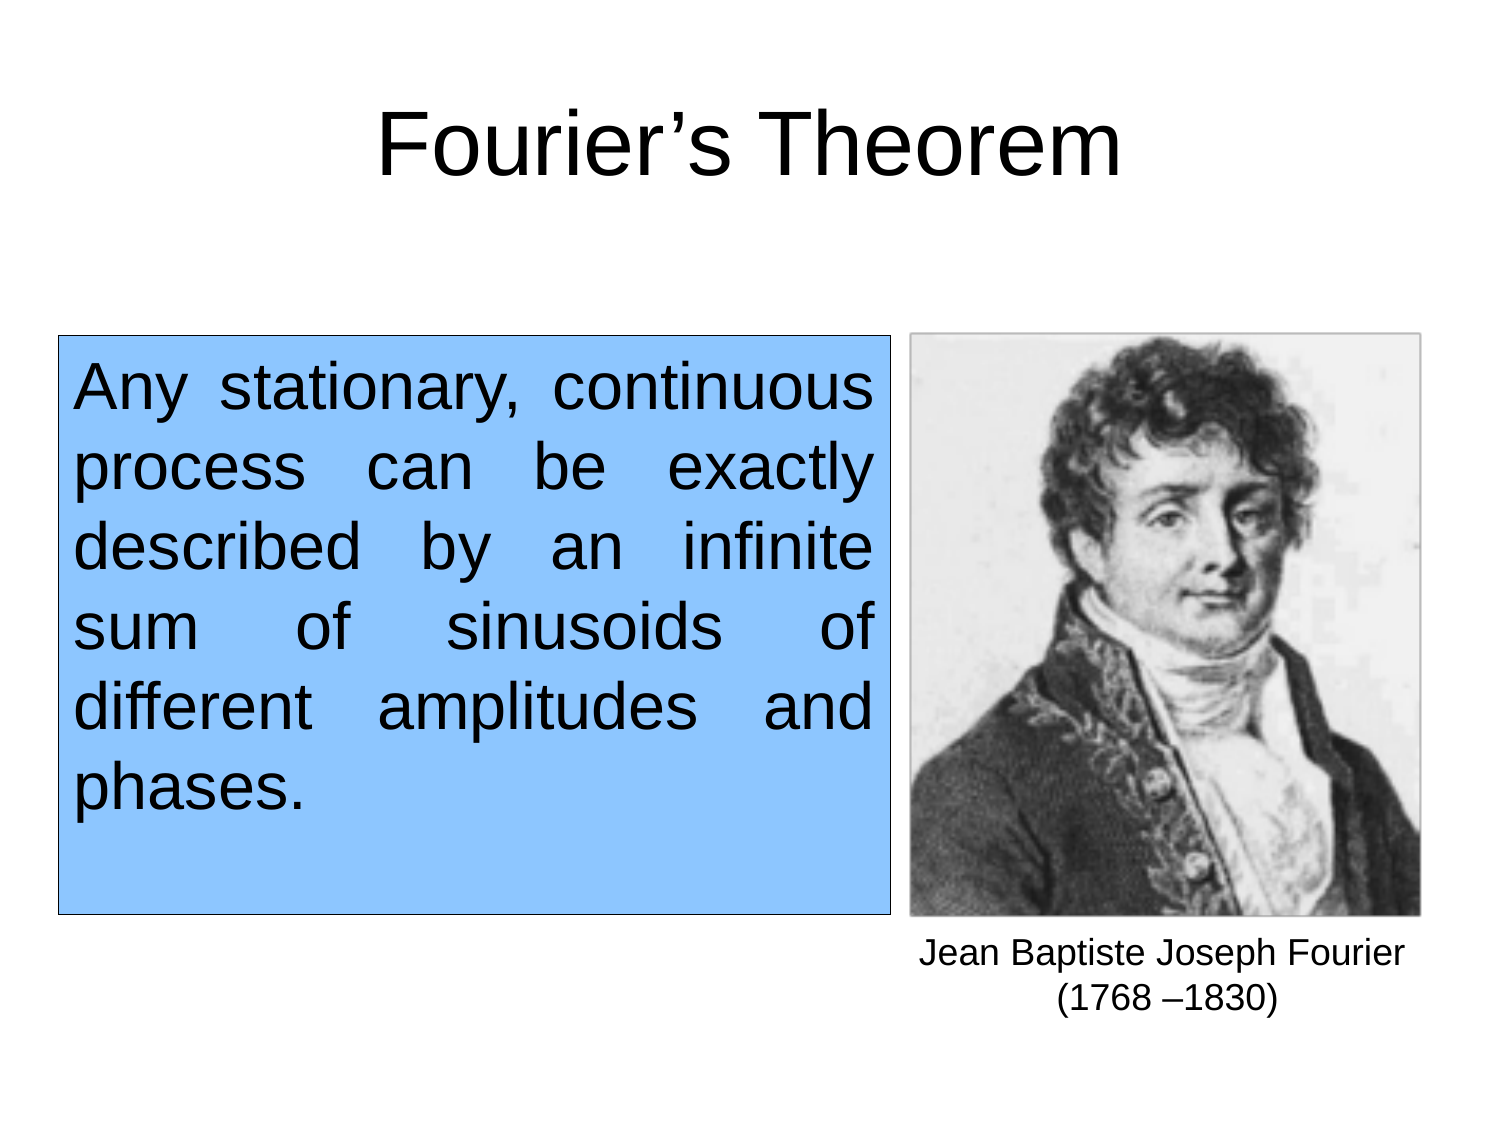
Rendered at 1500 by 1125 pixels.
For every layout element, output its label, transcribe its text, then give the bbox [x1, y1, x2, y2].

text_box Jean Baptiste Joseph Fourier (1768 –1830) [904, 920, 1431, 1026]
list Any stationary, continuous process can be exactly described by an infinite sum of sinusoids of different amplitudes and phases. [58, 335, 891, 915]
picture [902, 324, 1425, 927]
title Fourier’s Theorem [75, 45, 1425, 233]
